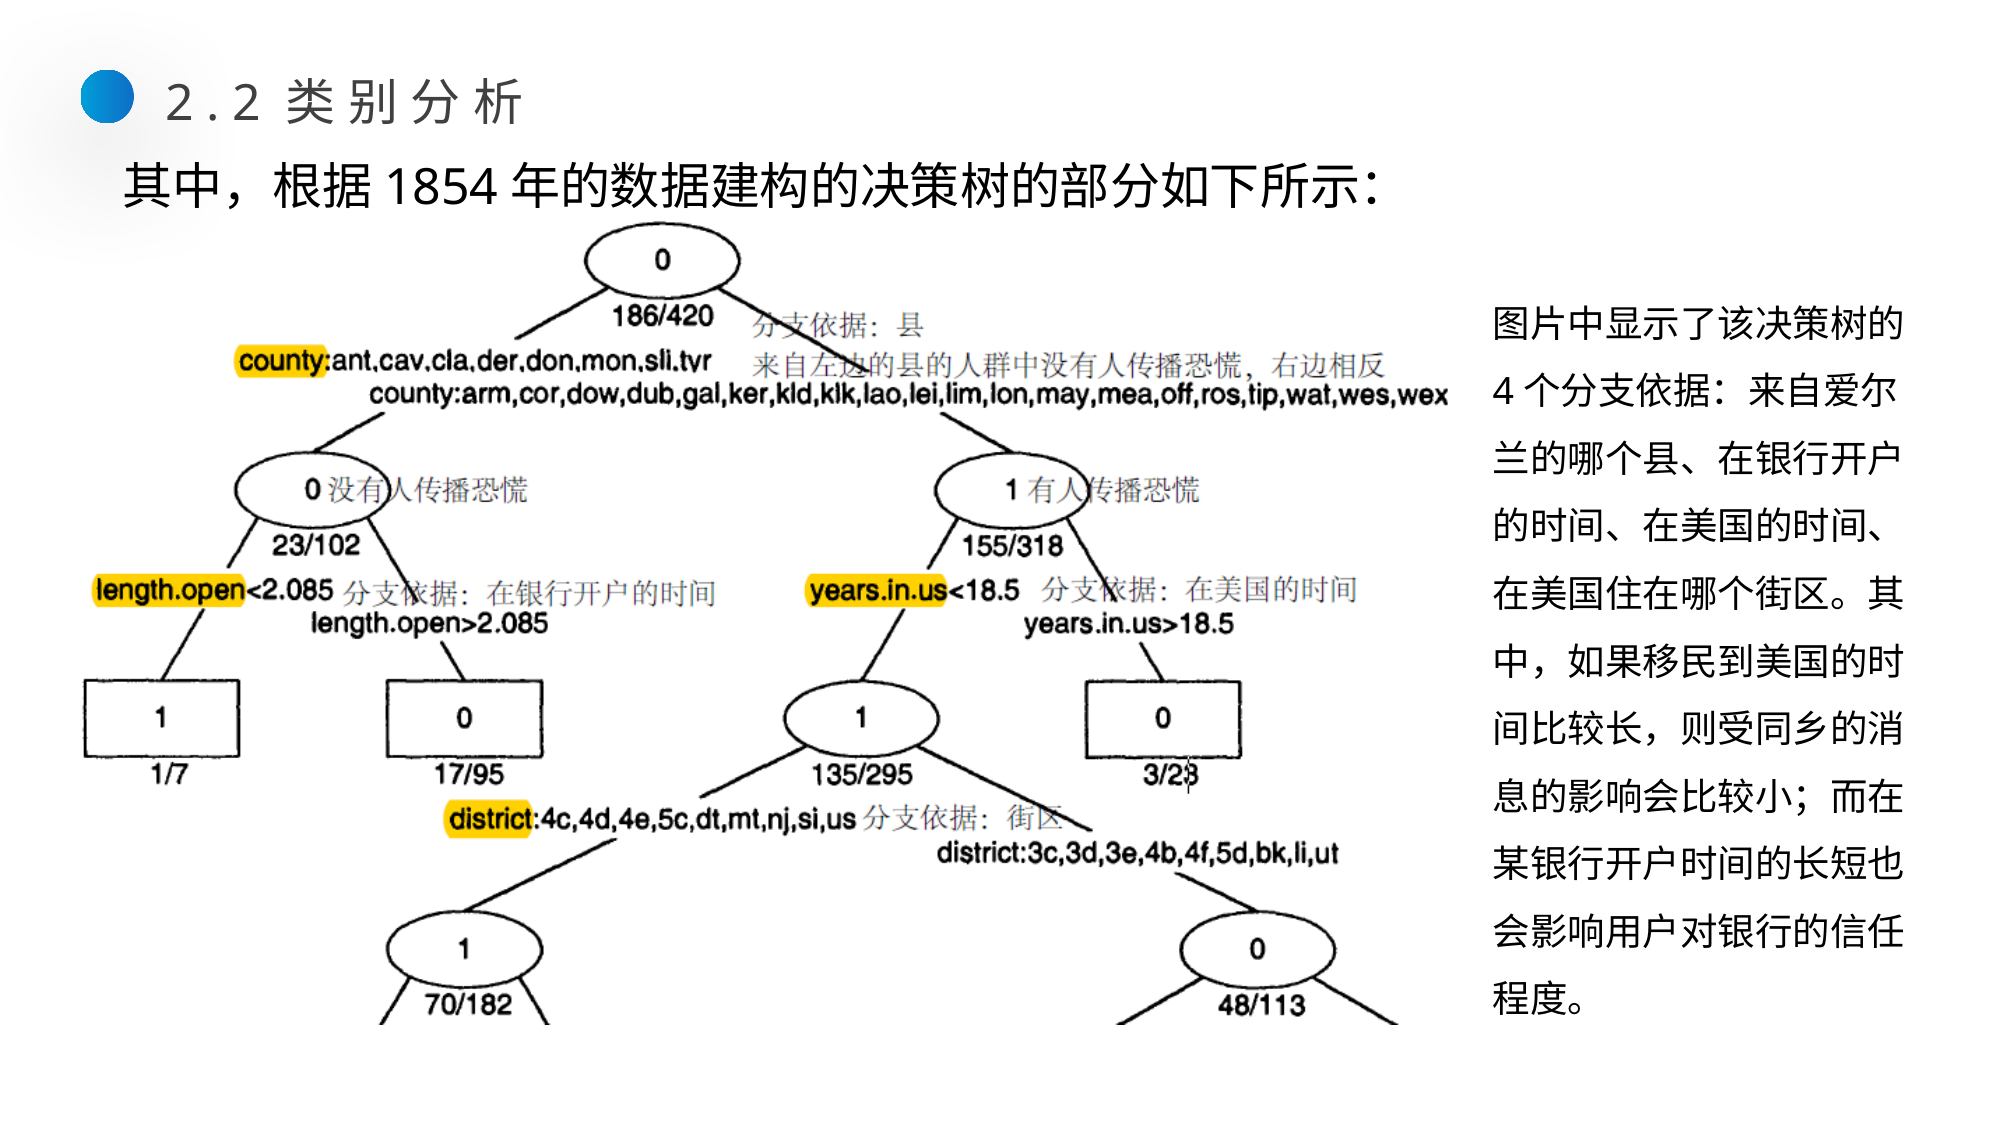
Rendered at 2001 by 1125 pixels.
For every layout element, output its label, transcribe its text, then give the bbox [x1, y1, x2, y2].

text_box [79, 68, 135, 125]
text_box 其中，根据1854年的数据建构的决策树的部分如下所示： [107, 147, 1536, 223]
text_box 图片中显示了该决策树的4个分支依据：来自爱尔兰的哪个县、在银行开户的时间、在美国的时间、在美国住在哪个街区。其中，如果移民到美国的时间比较长，则受同乡的消息的影响会比较小；而在某银行开户时间的长短也会影响用户对银行的信任程度。 [1477, 270, 1950, 1095]
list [77, 213, 1459, 1025]
text_box 2.2类别分析 [150, 62, 1049, 138]
